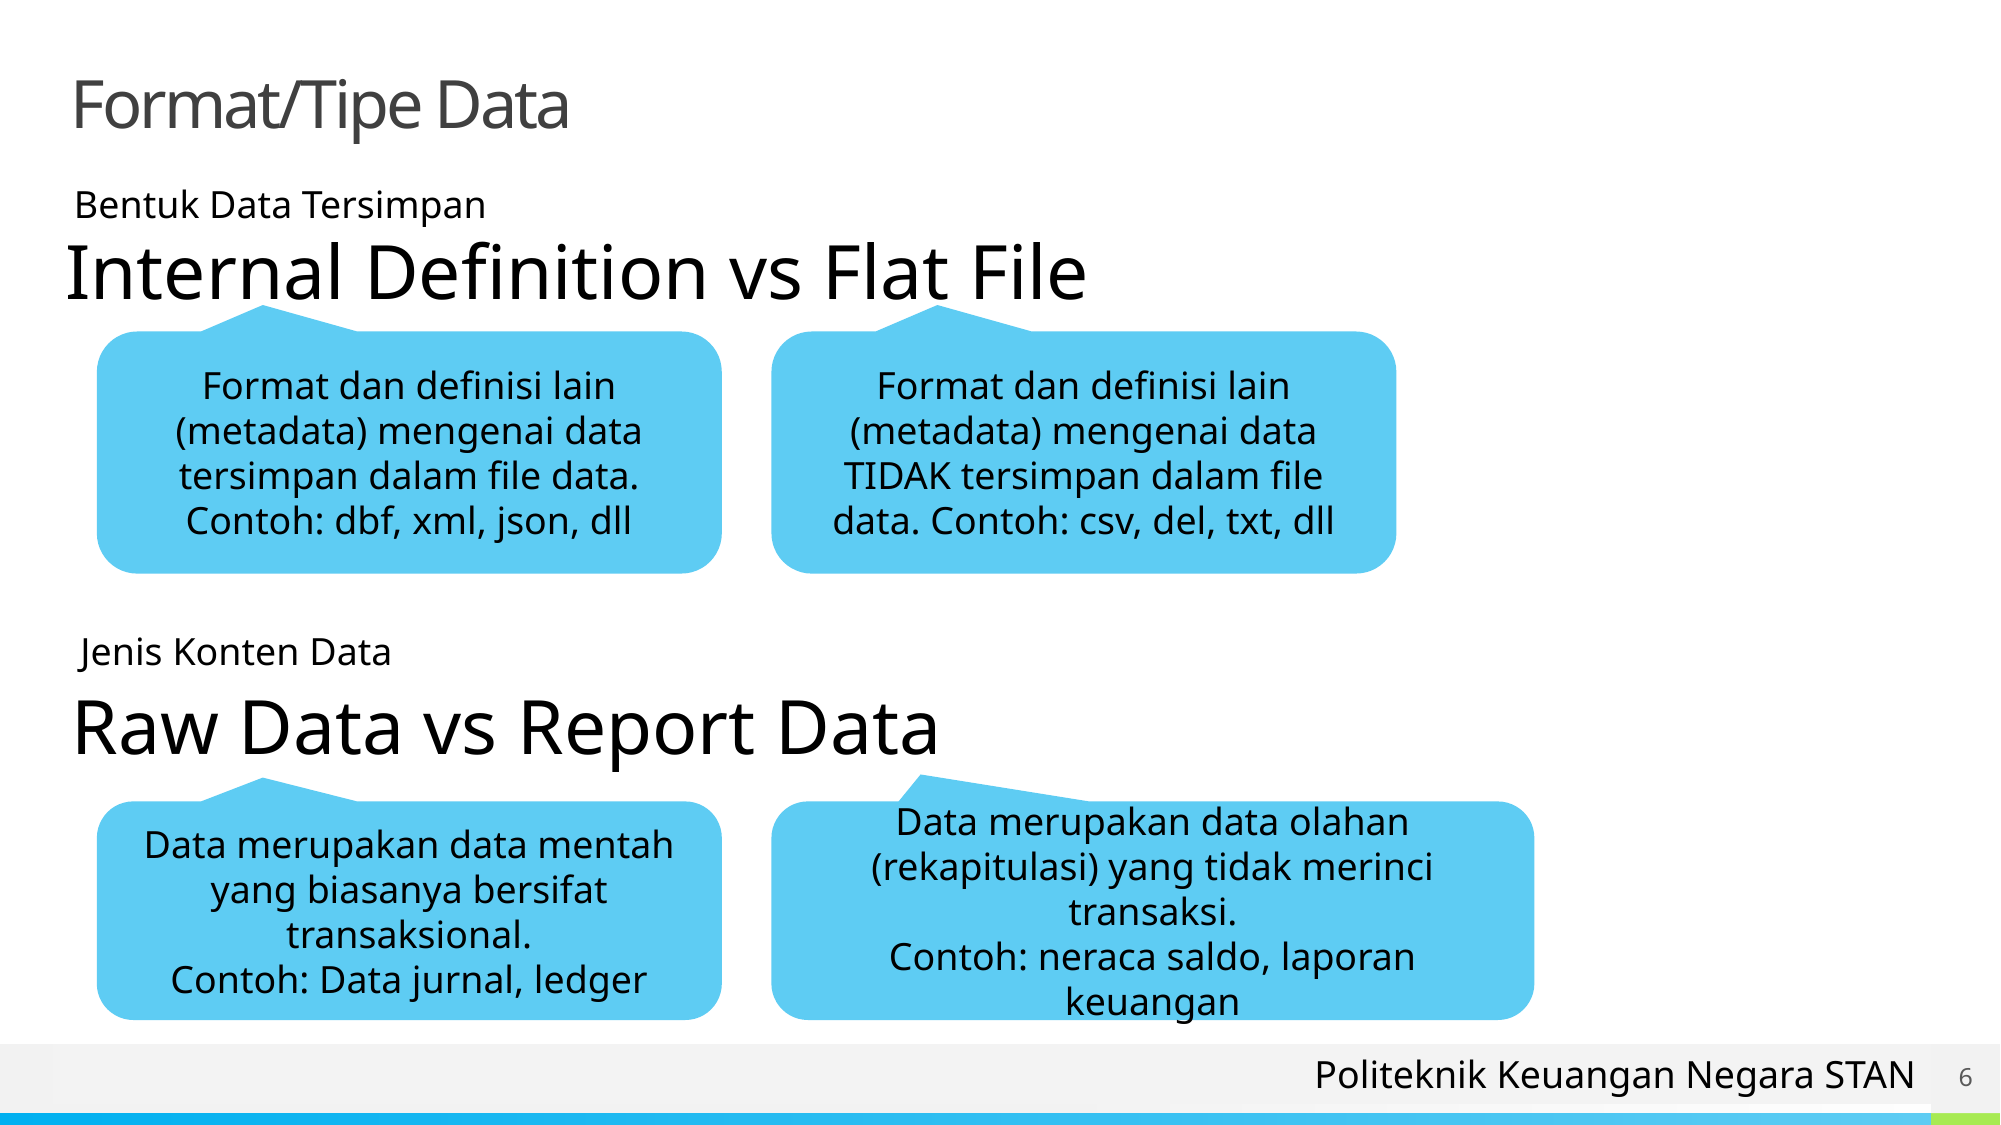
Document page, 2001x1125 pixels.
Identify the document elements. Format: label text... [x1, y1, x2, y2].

text_box Bentuk Data Tersimpan [59, 173, 503, 216]
text_box Raw Data vs Report Data [56, 671, 957, 777]
text_box Format dan definisi lain (metadata) mengenai data tersimpan dalam file data. Contoh: dbf, xml, json, dll [95, 303, 723, 575]
text_box Internal Definition vs Flat File [50, 216, 1105, 322]
text_box Politeknik Keuangan Negara STAN [52, 1044, 1932, 1104]
text_box Format dan definisi lain (metadata) mengenai data TIDAK tersimpan dalam file data. Contoh: csv, del, txt, dll [770, 303, 1398, 575]
text_box Data merupakan data mentah yang biasanya bersifat transaksional. Contoh: Data jurnal, ledger [95, 776, 723, 1022]
text_box Data merupakan data olahan (rekapitulasi) yang tidak merinci transaksi. Contoh: neraca saldo, laporan keuangan [770, 773, 1536, 1022]
text_box Jenis Konten Data [65, 620, 408, 671]
title Format/Tipe Data [70, 70, 1932, 142]
slide_number 6 [1931, 1044, 2000, 1114]
